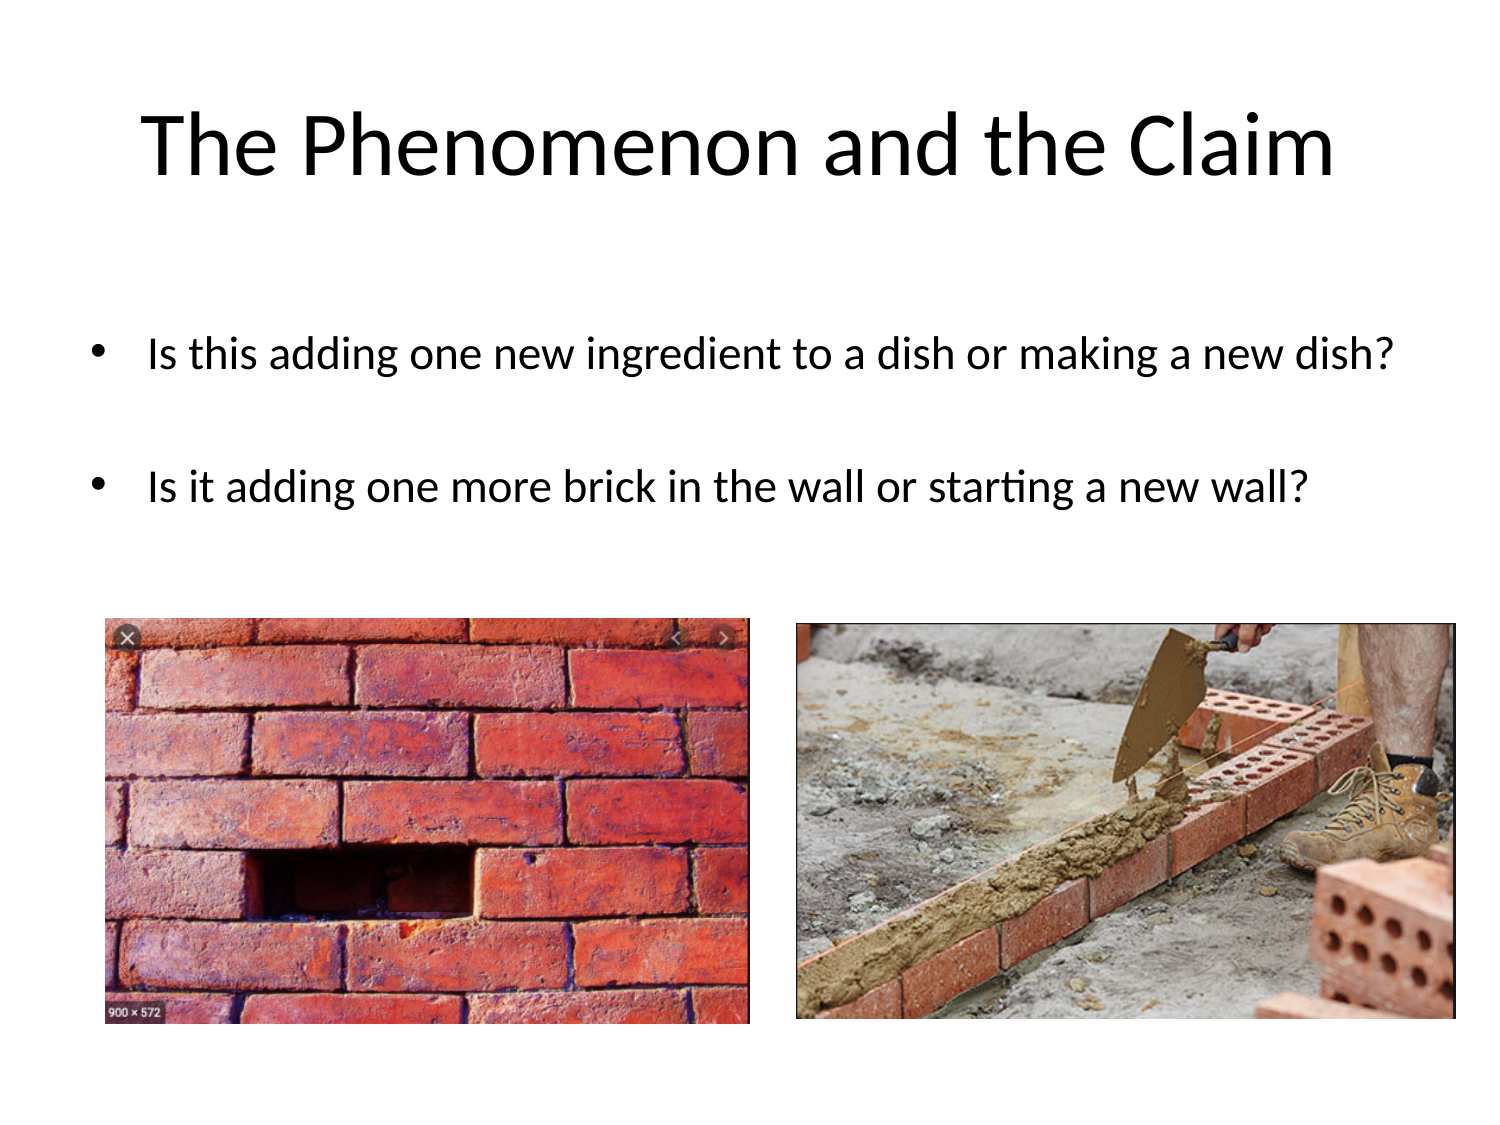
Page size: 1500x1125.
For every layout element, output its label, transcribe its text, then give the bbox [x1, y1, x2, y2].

title The Phenomenon and the Claim [75, 45, 1425, 233]
list Is this adding one new ingredient to a dish or making a new dish? Is it adding one more brick in the wall or starting a new wall? [75, 314, 1425, 531]
picture [796, 623, 1457, 1019]
picture [105, 618, 751, 1024]
